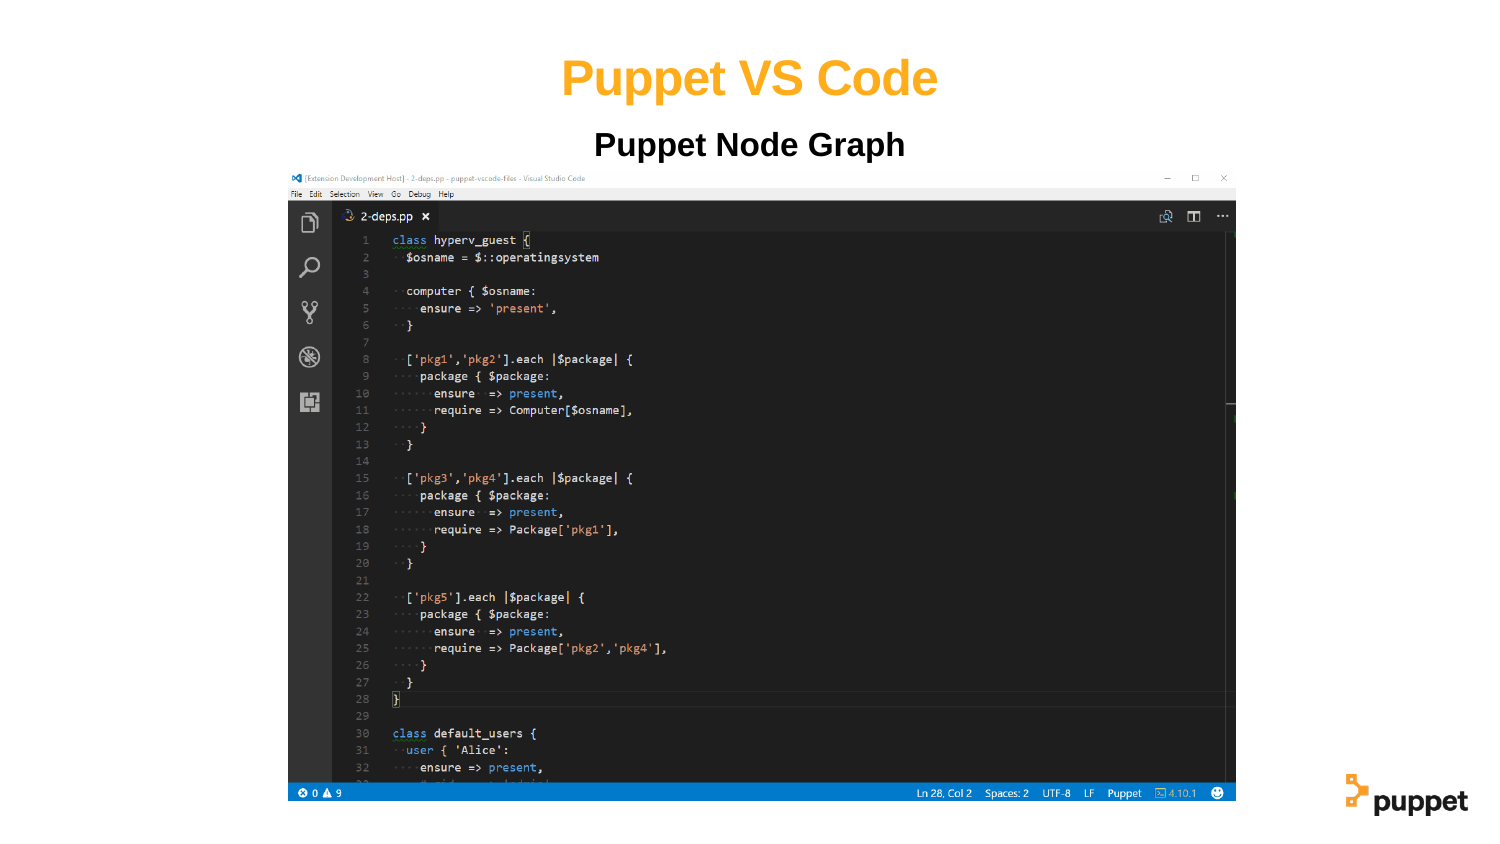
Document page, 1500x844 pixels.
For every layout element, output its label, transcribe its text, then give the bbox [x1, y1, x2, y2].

title Puppet VS Code [0, 0, 1500, 108]
picture [1346, 774, 1468, 816]
subtitle Puppet Node Graph [0, 108, 1500, 172]
picture [287, 171, 1236, 801]
